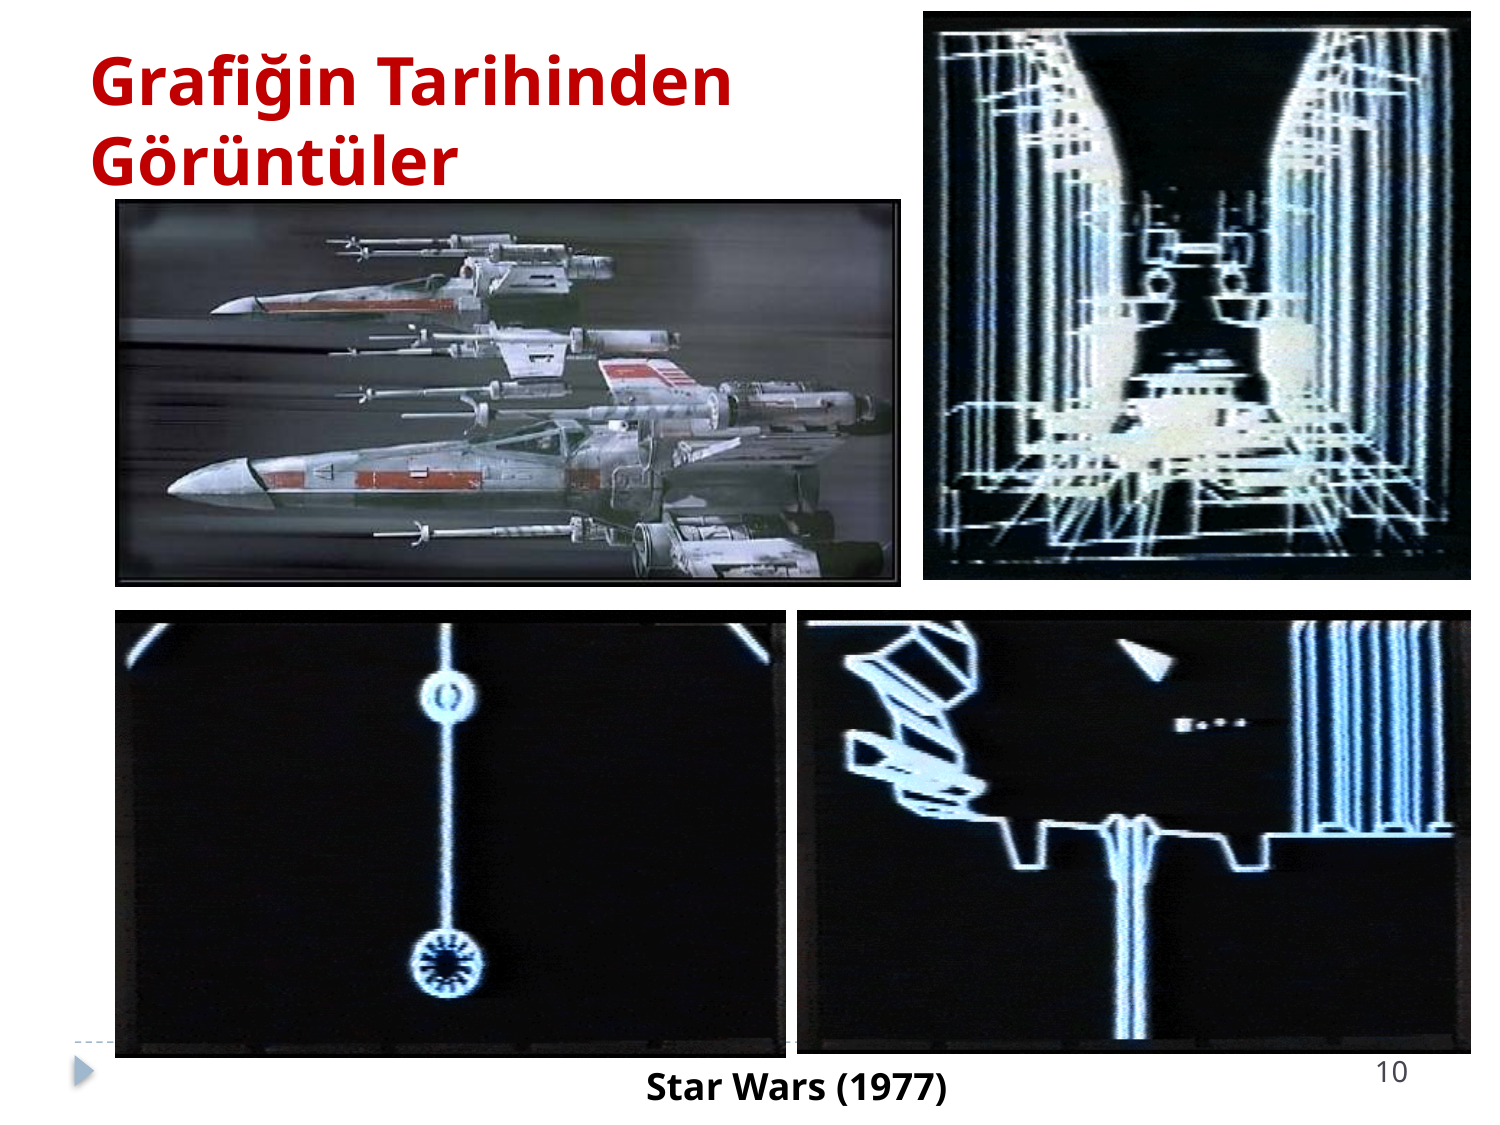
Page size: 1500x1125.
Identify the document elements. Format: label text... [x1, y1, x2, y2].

text_box Grafiğin Tarihinden Görüntüler [74, 19, 917, 220]
slide_number 10 [1072, 1065, 1424, 1106]
picture [115, 199, 901, 587]
picture [796, 610, 1471, 1054]
picture [115, 610, 786, 1058]
text_box Star Wars (1977) [631, 1062, 963, 1116]
picture [923, 11, 1471, 580]
